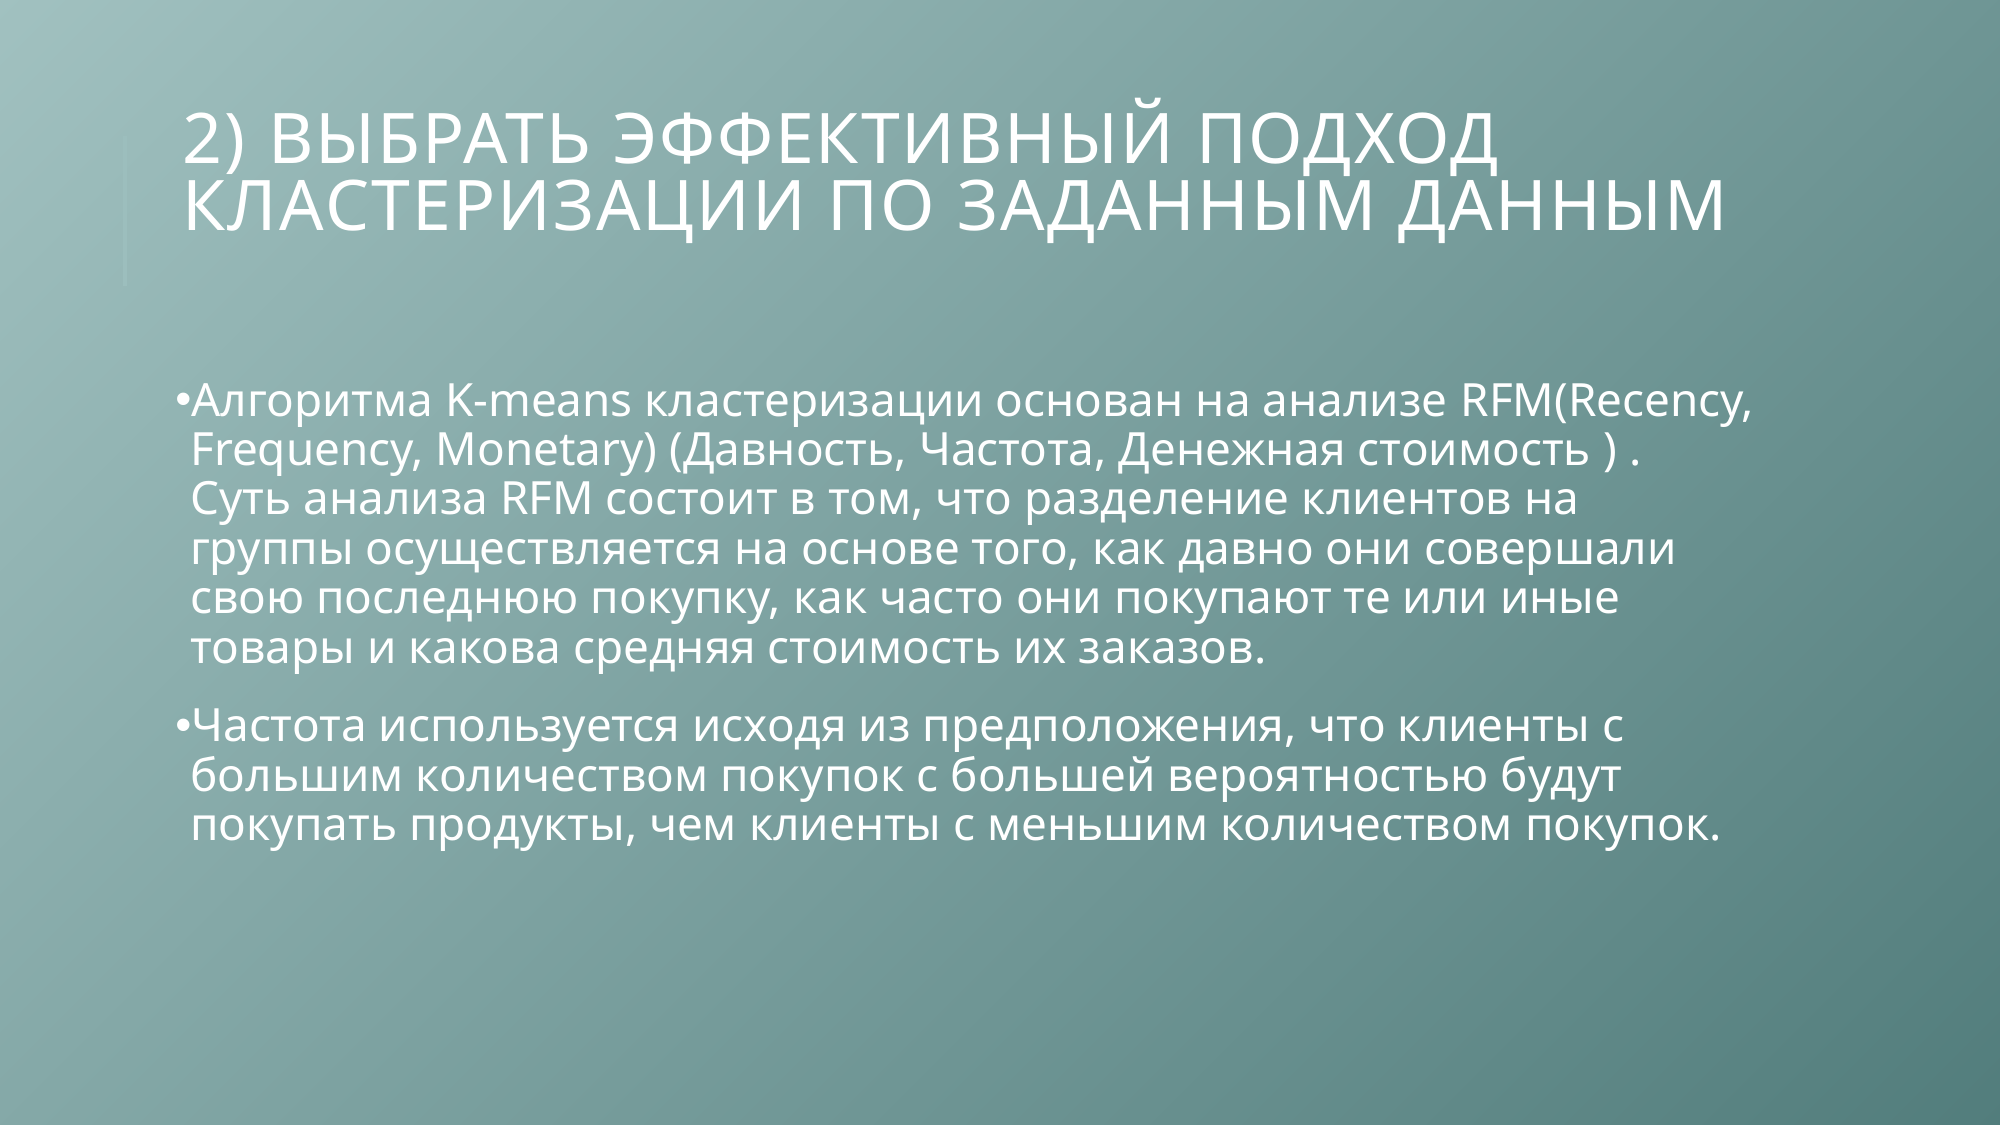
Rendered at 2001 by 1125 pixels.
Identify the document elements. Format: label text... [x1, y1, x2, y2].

list Алгоритма K-means кластеризации основан на анализе RFM(Recency, Frequency, Monetary) (Давность, Частота, Денежная стоимость ) . Суть анализа RFM состоит в том, что разделение клиентов на группы осуществляется на основе того, как давно они совершали свою последнюю покупку, как часто они покупают те или иные товары и какова средняя стоимость их заказов. Частота используется исходя из предположения, что клиенты с большим количеством покупок с большей вероятностью будут покупать продукты, чем клиенты с меньшим количеством покупок. [168, 368, 1763, 1029]
title 2) Выбрать эффективный подход кластеризации ПО заданным данным [168, 96, 1763, 342]
